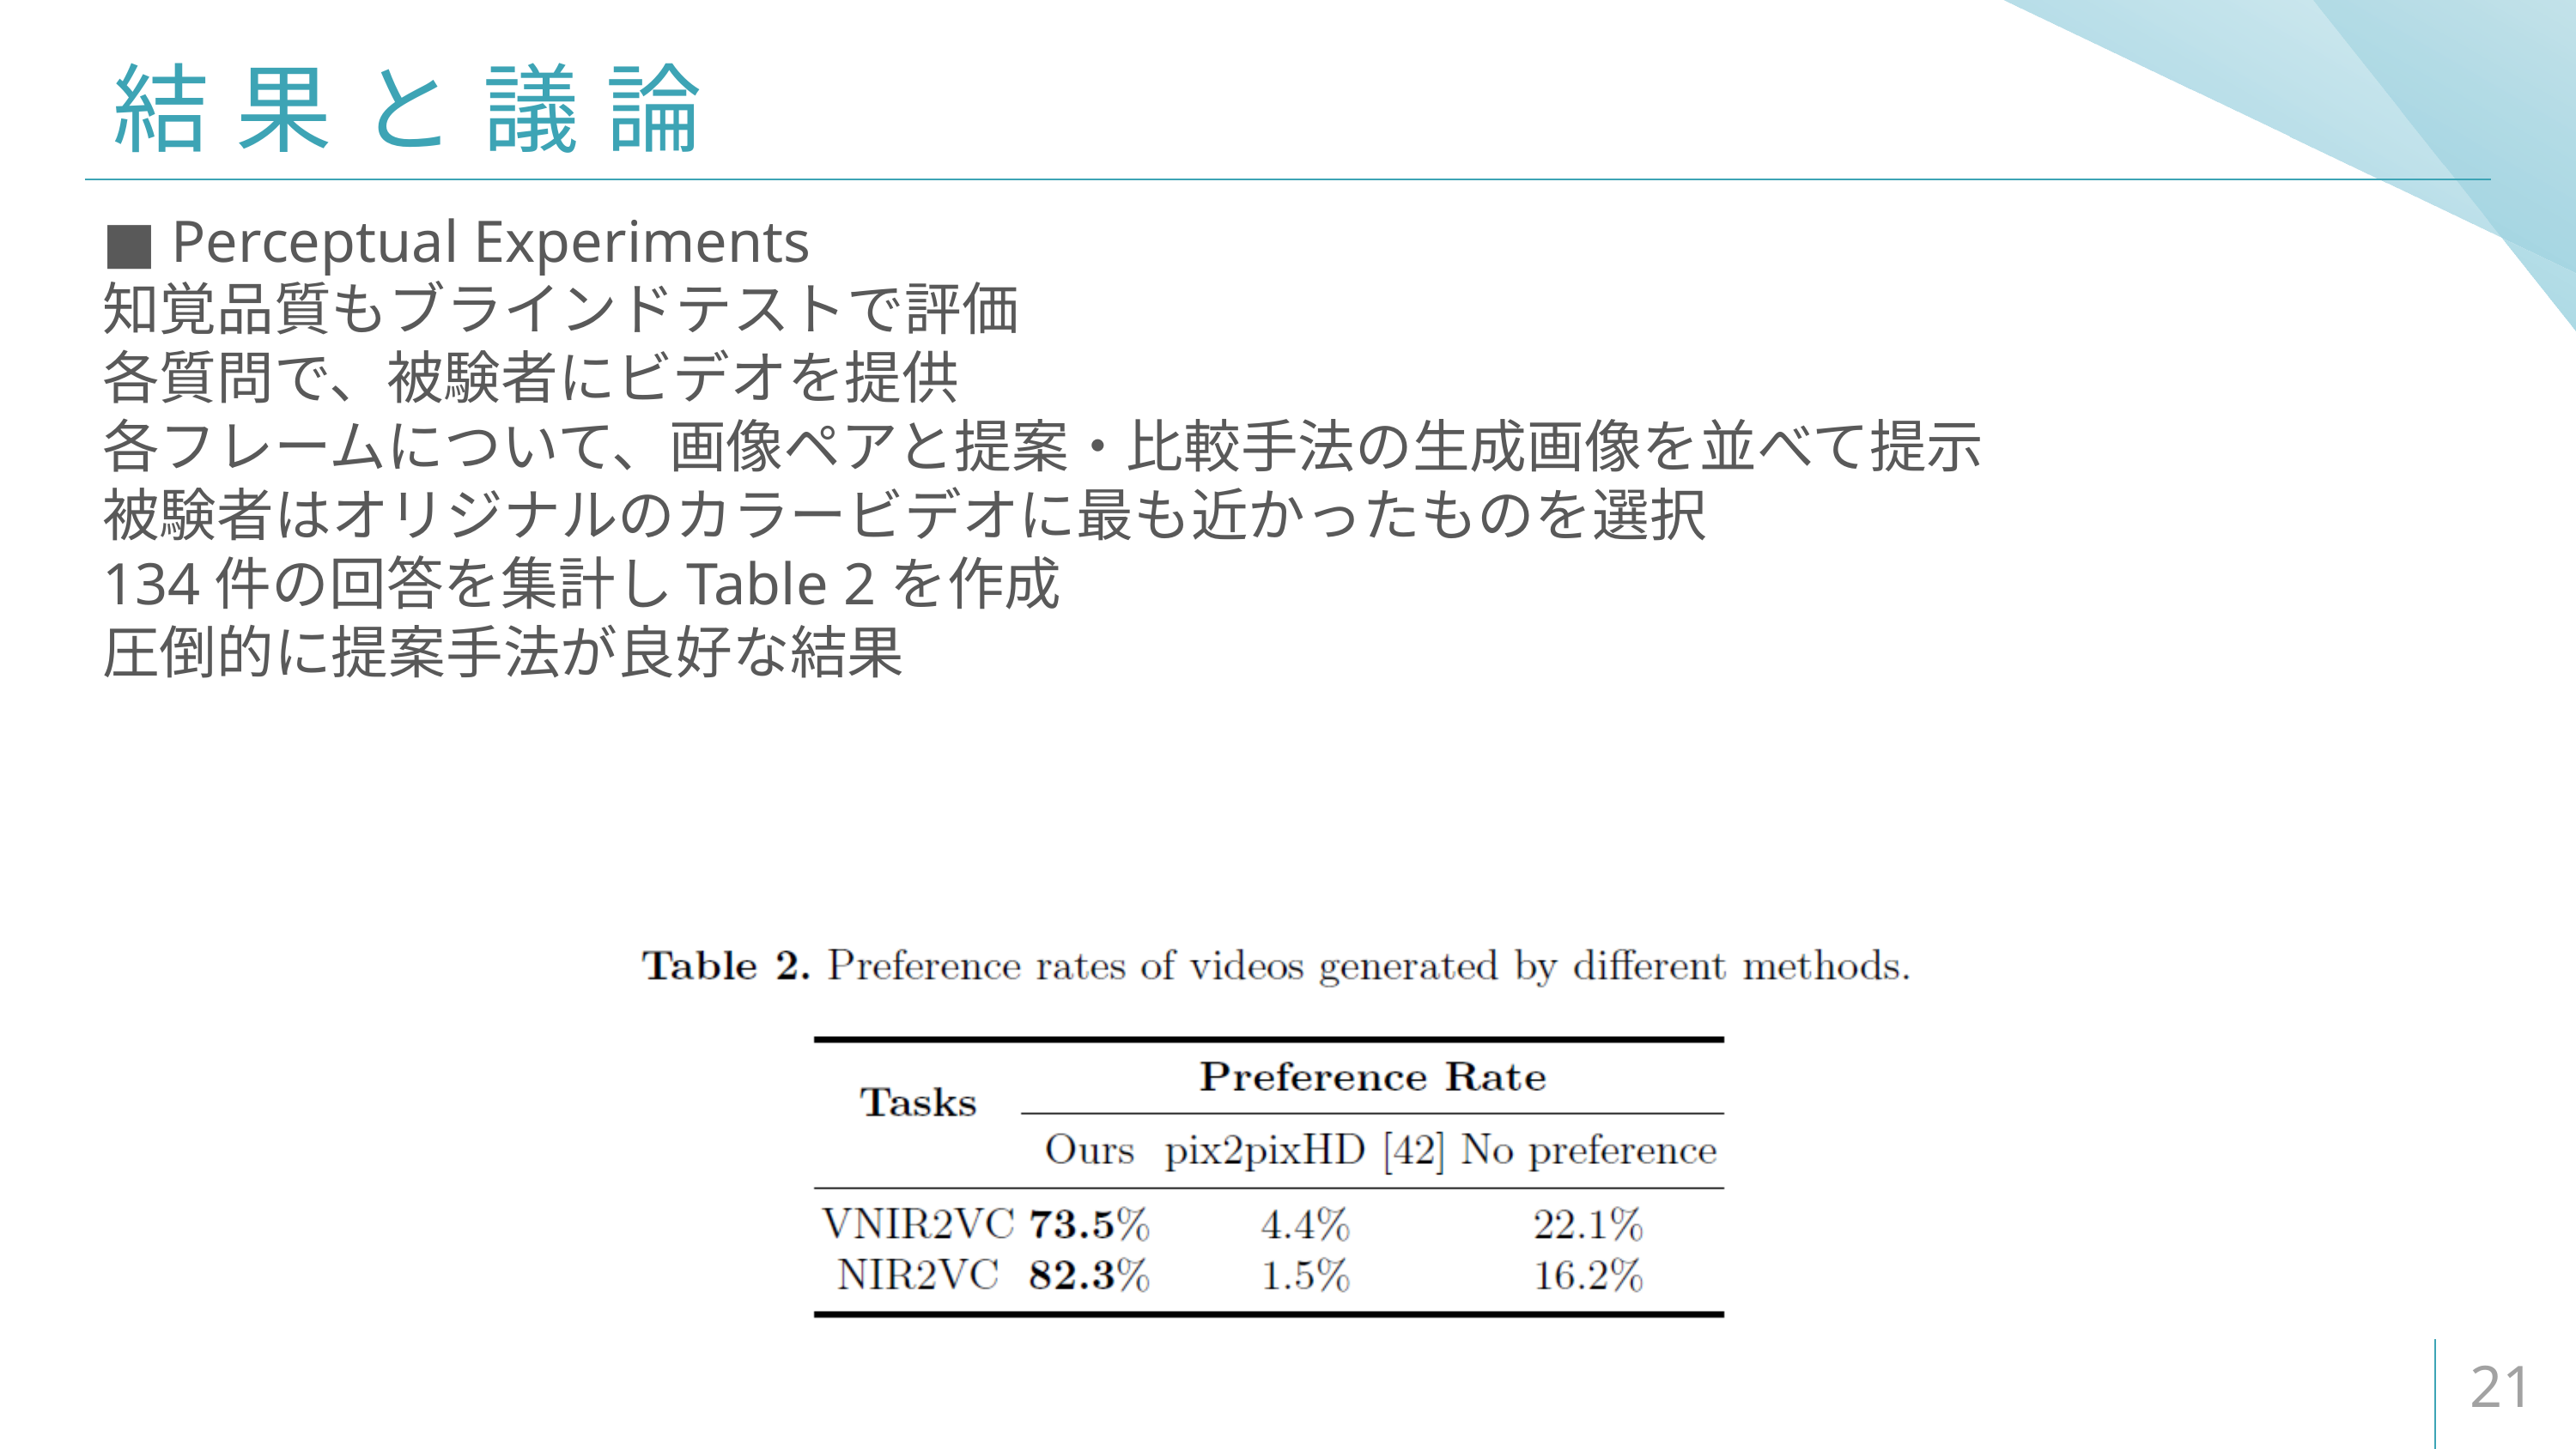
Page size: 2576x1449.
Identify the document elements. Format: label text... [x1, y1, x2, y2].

title 結果と議論 [89, 27, 2448, 186]
slide_number 21 [2446, 1350, 2575, 1428]
text_box ■ Perceptual Experiments 知覚品質もブラインドテストで評価 各質問で、被験者にビデオを提供 各フレームについて、画像ペアと提案・比較手法の生成画像を並べて提示 被験者はオリジナルのカラービデオに最も近かったものを選択 134件の回答を集計しTable 2を作成 圧倒的に提案手法が良好な結果 [89, 197, 2421, 692]
picture [622, 929, 1936, 1353]
